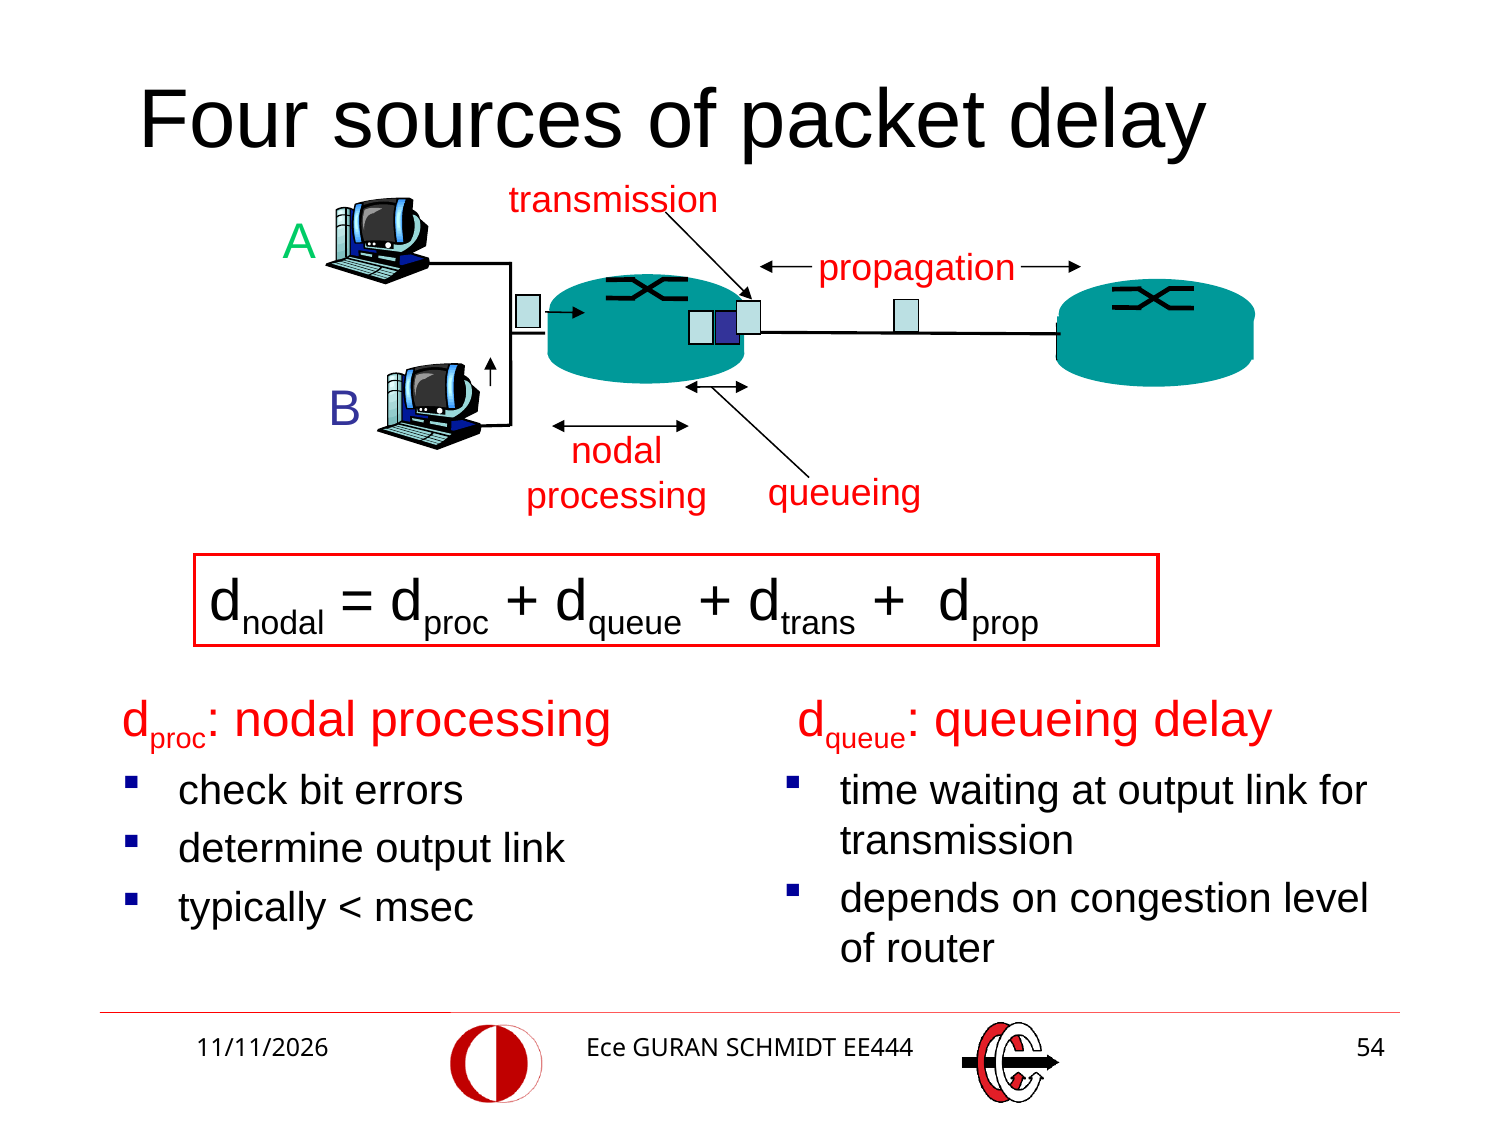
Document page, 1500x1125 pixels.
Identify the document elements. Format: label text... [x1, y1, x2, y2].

title Four sources of packet delay [35, 20, 1311, 208]
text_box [267, 166, 1256, 525]
footer Ece GURAN SCHMIDT EE444 [512, 1024, 988, 1103]
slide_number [99, 1024, 426, 1103]
text_box dqueue: queueing delay time waiting at output link for transmission depends on congestion level of router [768, 678, 1394, 962]
list dproc: nodal processing check bit errors determine output link typically < msec [106, 678, 768, 941]
text_box dnodal = dproc + dqueue + dtrans + dprop [194, 554, 1158, 646]
slide_number 54 [1074, 1024, 1401, 1103]
picture [448, 1023, 543, 1103]
picture [954, 1019, 1064, 1106]
